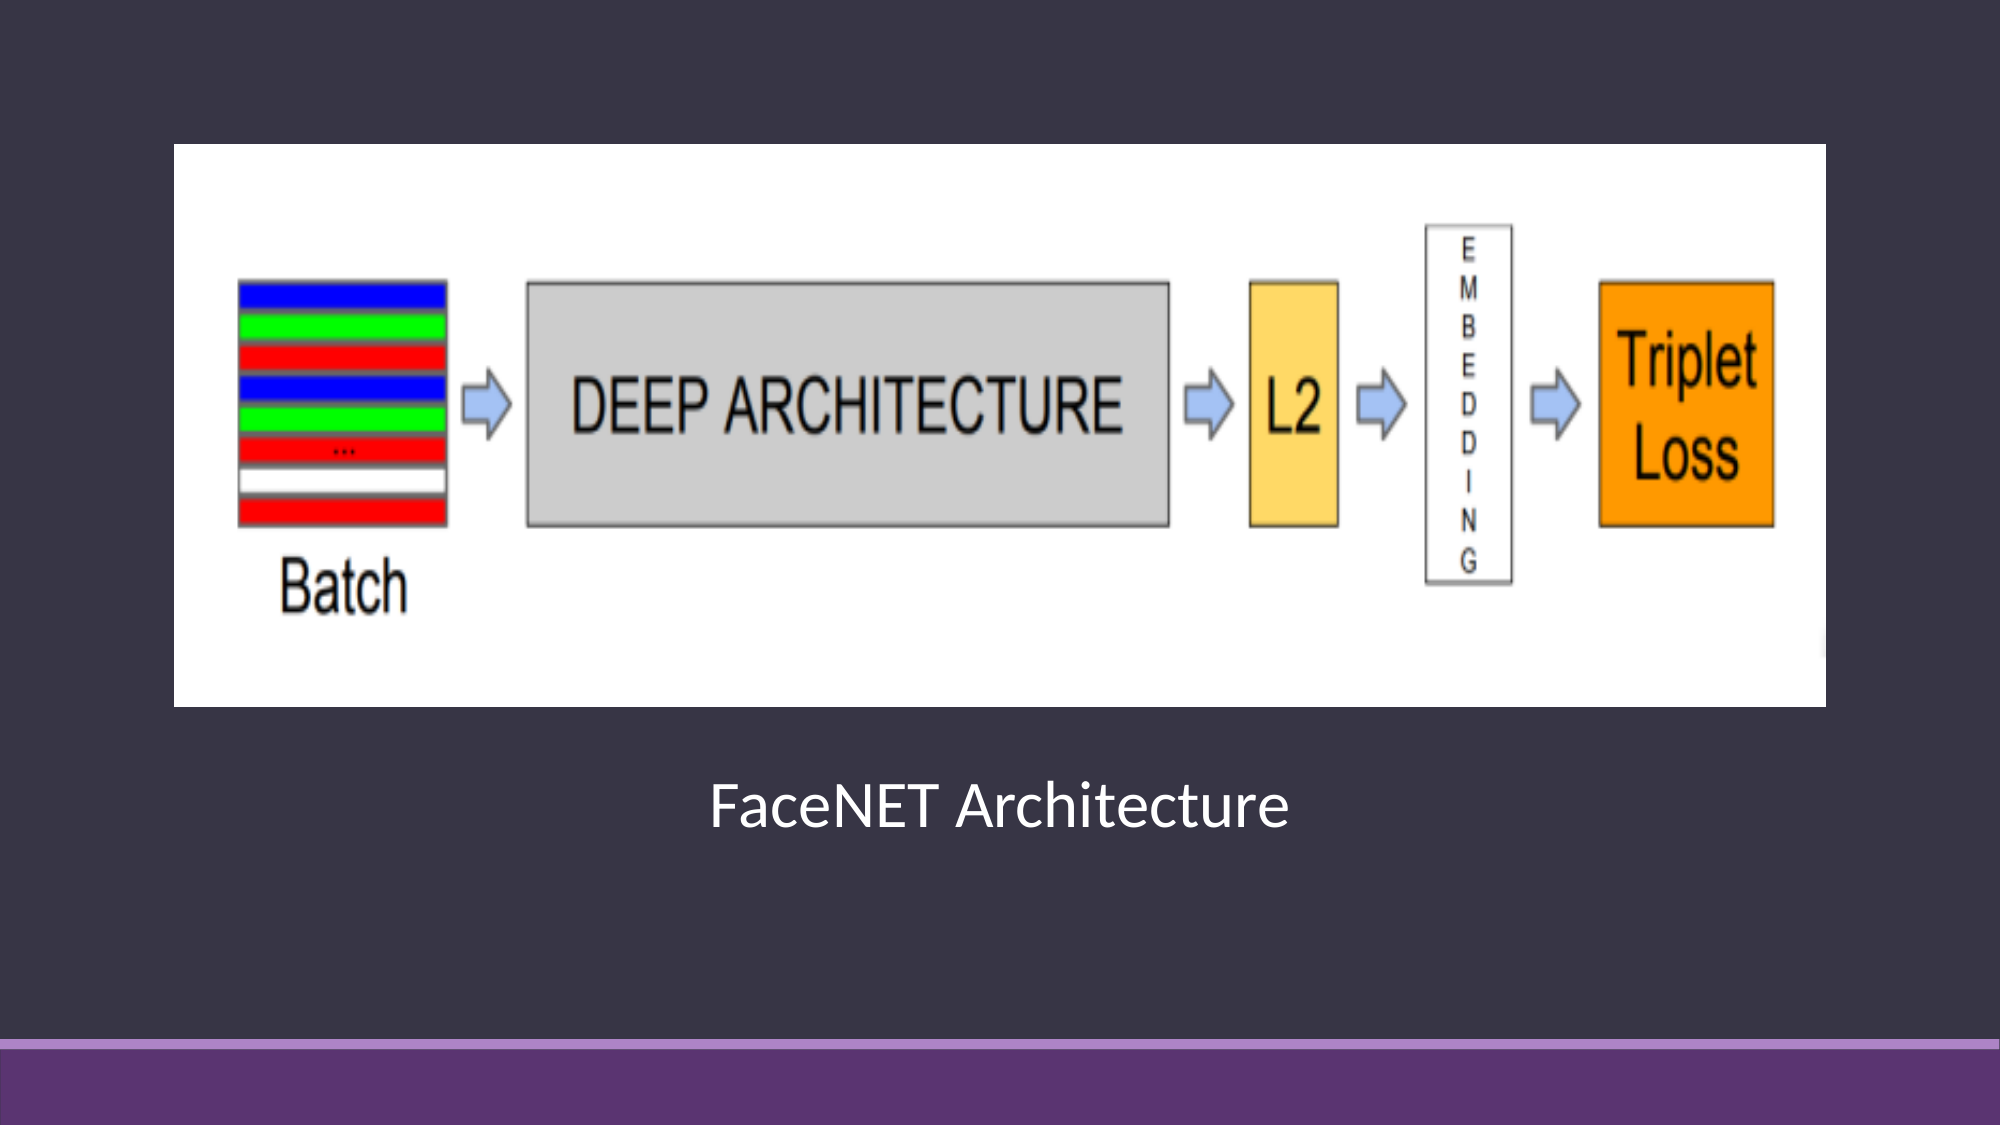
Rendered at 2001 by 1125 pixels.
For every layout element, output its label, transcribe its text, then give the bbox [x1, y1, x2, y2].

text_box FaceNET Architecture [695, 753, 1695, 849]
picture [173, 144, 1827, 707]
